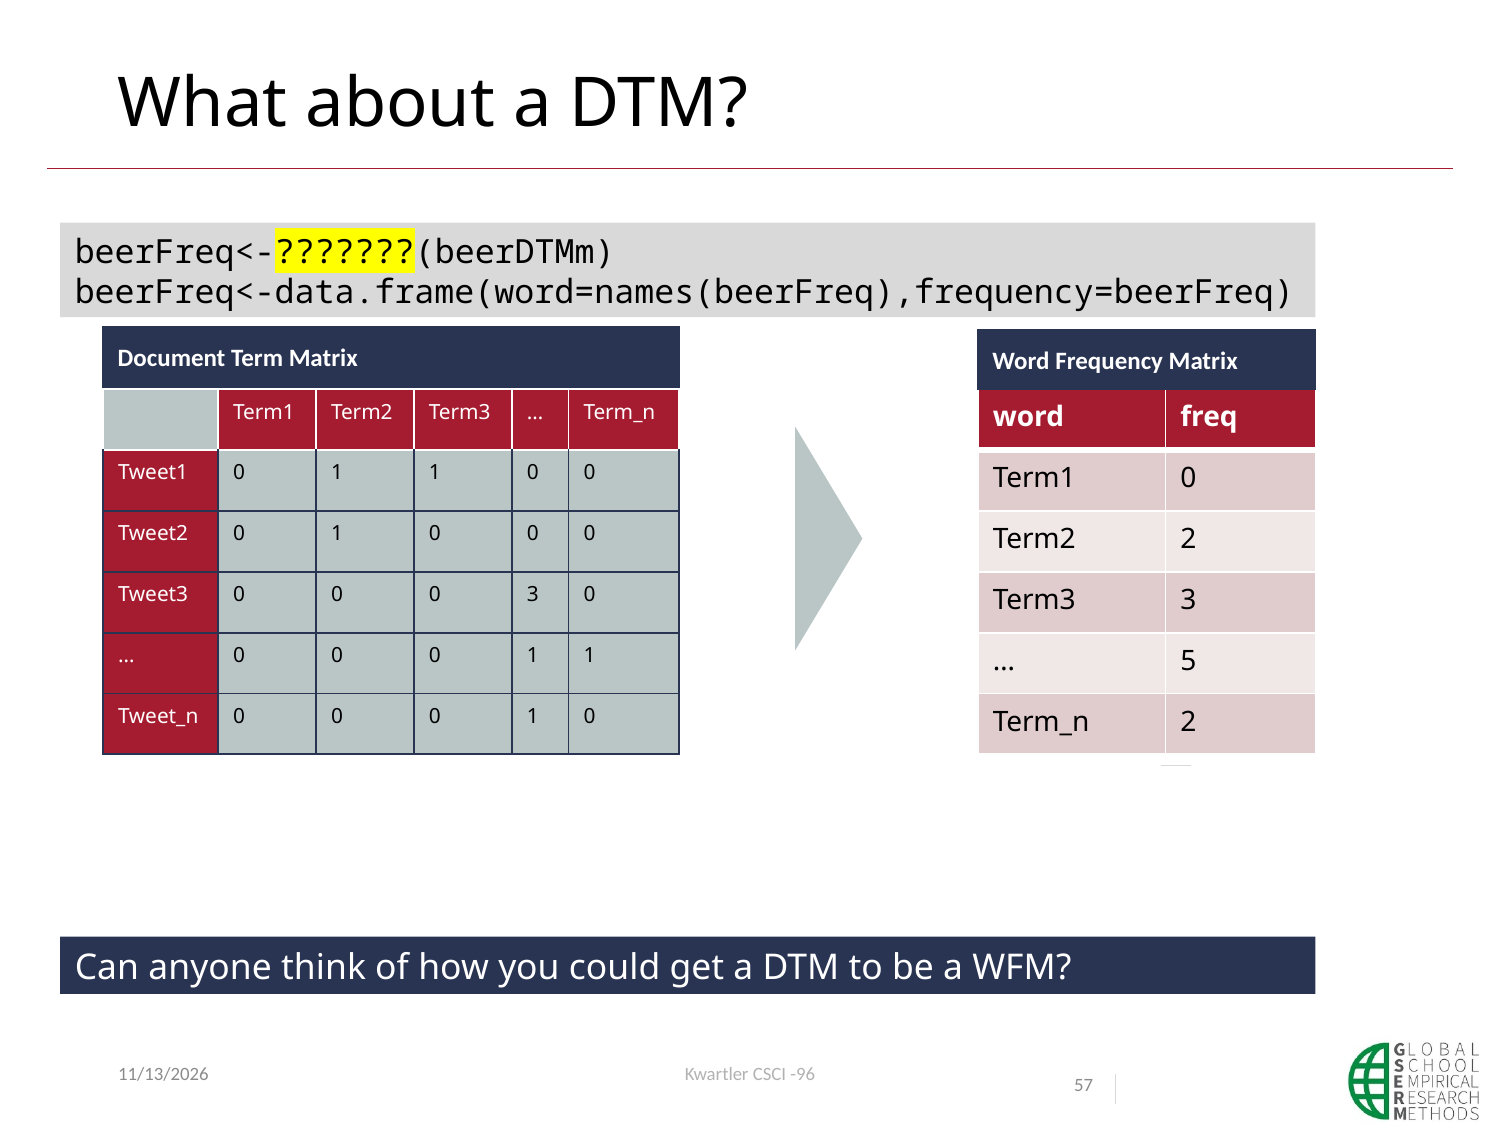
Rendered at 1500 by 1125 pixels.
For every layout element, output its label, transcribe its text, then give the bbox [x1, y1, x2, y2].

table_cell 0 [513, 451, 568, 510]
table_cell … [979, 634, 1165, 693]
table_cell 0 [219, 634, 315, 693]
table_cell Term3 [979, 573, 1165, 632]
table_cell 0 [569, 694, 678, 753]
table_cell Term1 [979, 453, 1165, 510]
table_cell 0 [415, 573, 511, 632]
table_cell Term_n [979, 694, 1165, 753]
table_cell 0 [415, 634, 511, 693]
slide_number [103, 1042, 441, 1103]
table_header freq [1166, 390, 1315, 447]
table_cell 0 [569, 573, 678, 632]
table_header … [513, 390, 568, 449]
table_cell Tweet3 [104, 573, 217, 632]
table_cell Tweet_n [104, 694, 217, 753]
table_cell 3 [513, 573, 568, 632]
text_box What about a DTM? [103, 59, 1397, 157]
table_header [104, 390, 217, 449]
table_cell 0 [219, 694, 315, 753]
table_cell 2 [1166, 694, 1315, 753]
table_cell 1 [513, 634, 568, 693]
table_header word [979, 390, 1165, 447]
table_cell 0 [569, 512, 678, 571]
table_cell 1 [317, 512, 413, 571]
table_cell 2 [1166, 512, 1315, 571]
table_cell 5 [1166, 634, 1315, 693]
table_cell 1 [317, 451, 413, 510]
table_cell 0 [569, 451, 678, 510]
table_cell 0 [219, 451, 315, 510]
table_cell Tweet1 [104, 451, 217, 510]
table_header Term_n [569, 390, 678, 449]
slide_number 57 [1059, 1042, 1200, 1103]
table_cell 1 [569, 634, 678, 693]
table_cell Tweet2 [104, 512, 217, 571]
table_cell 0 [1166, 453, 1315, 510]
text_box beerFreq<-???????(beerDTMm) beerFreq<-data.frame(word=names(beerFreq),frequency=beerFreq) [60, 222, 1316, 318]
table_header Term3 [415, 390, 511, 449]
table_cell 1 [415, 451, 511, 510]
text_box Document Term Matrix [102, 326, 680, 388]
table_cell 0 [415, 512, 511, 571]
table_cell 0 [513, 512, 568, 571]
table_cell 0 [219, 573, 315, 632]
table_cell 0 [415, 694, 511, 753]
table_cell 0 [317, 573, 413, 632]
table_cell 0 [219, 512, 315, 571]
text_box Word Frequency Matrix [977, 328, 1316, 390]
table_cell 0 [317, 634, 413, 693]
text_box [795, 426, 863, 651]
table_header Term1 [219, 390, 315, 449]
footer Kwartler CSCI -96 [496, 1042, 1004, 1103]
table_cell … [104, 634, 217, 693]
text_box Can anyone think of how you could get a DTM to be a WFM? [60, 936, 1316, 994]
table_cell Term2 [979, 512, 1165, 571]
table_header Term2 [317, 390, 413, 449]
table_cell 3 [1166, 573, 1315, 632]
table_cell 1 [513, 694, 568, 753]
picture [1342, 1035, 1500, 1125]
table_cell 0 [317, 694, 413, 753]
